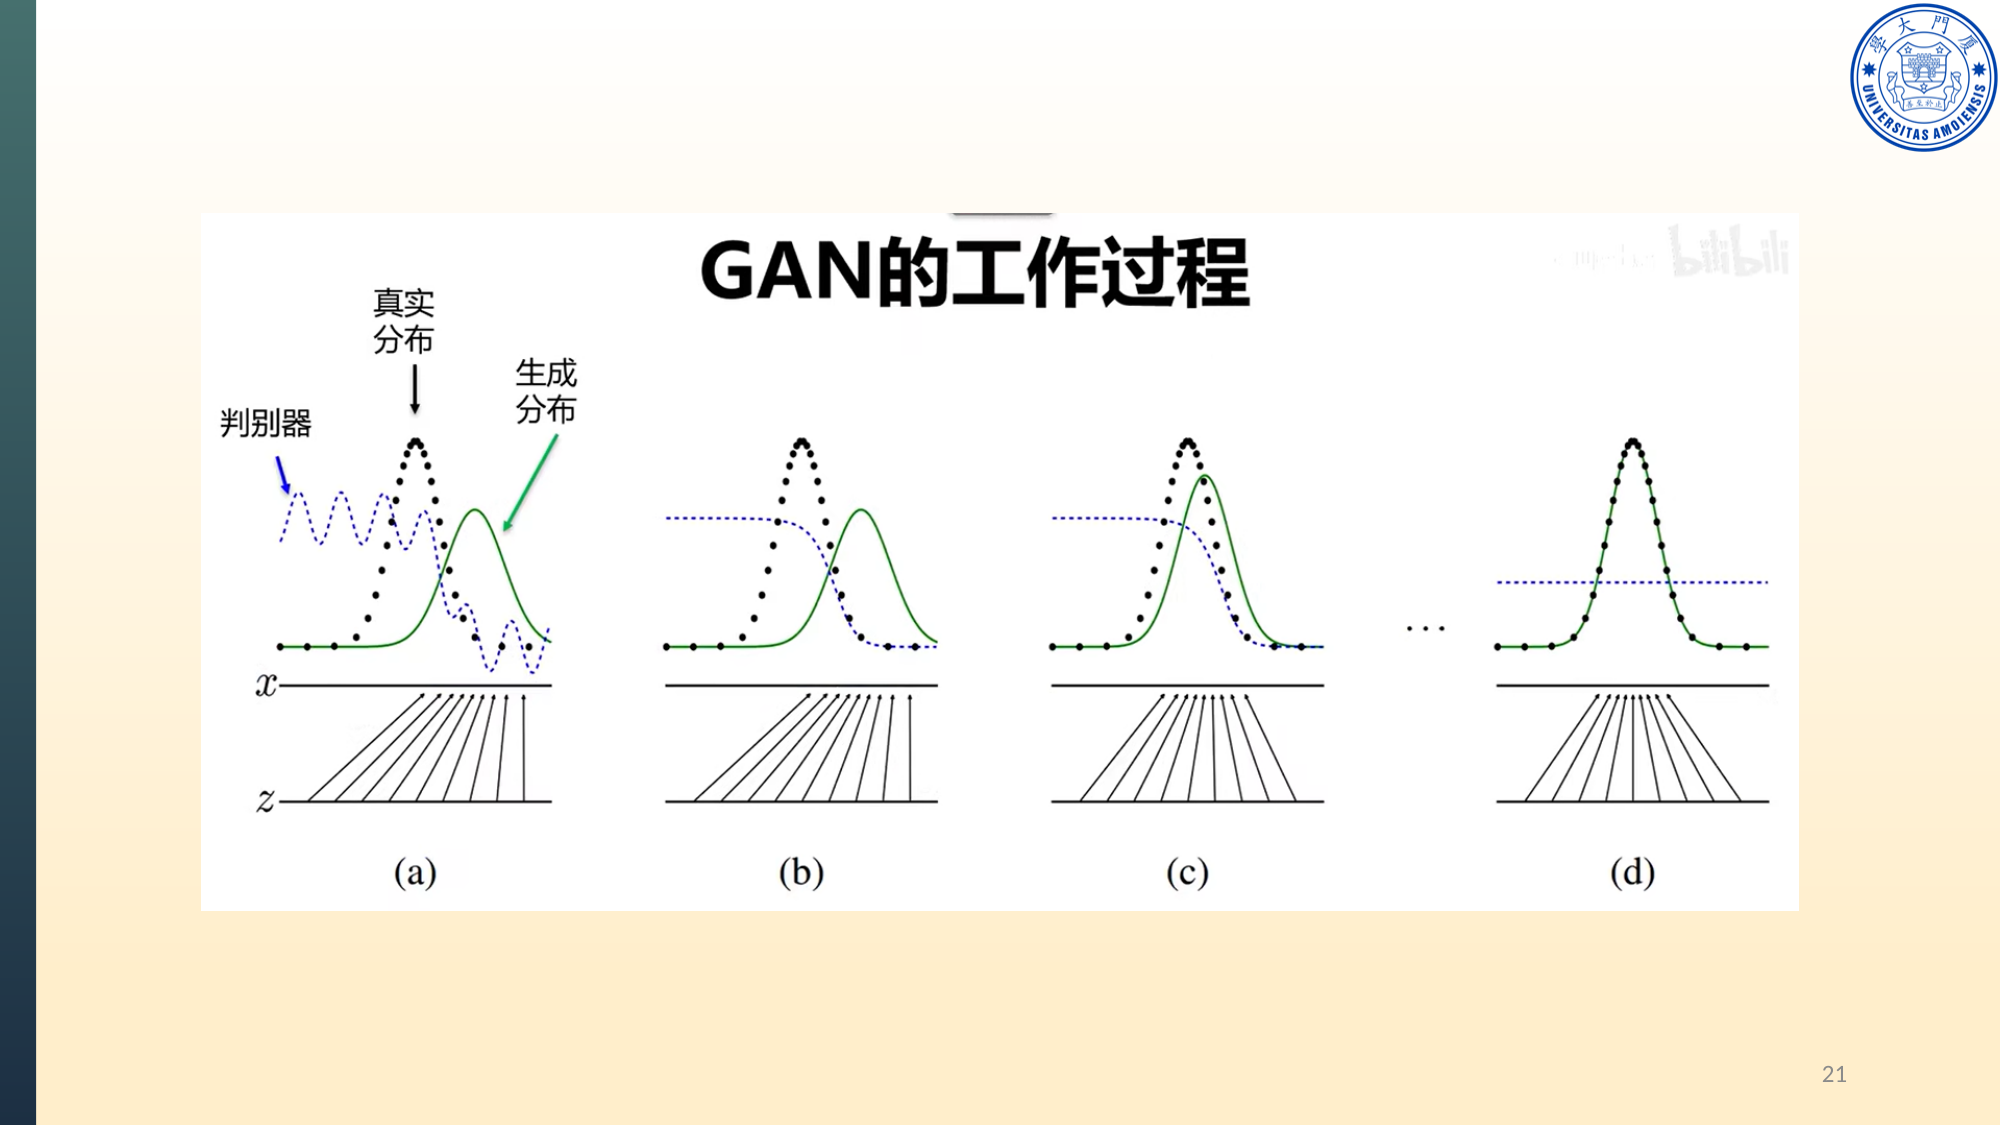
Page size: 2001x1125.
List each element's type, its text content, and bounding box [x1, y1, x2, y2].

picture [201, 213, 1799, 911]
text_box [0, 0, 37, 1125]
slide_number 21 [1412, 1042, 1863, 1103]
picture [1847, 1, 2000, 154]
